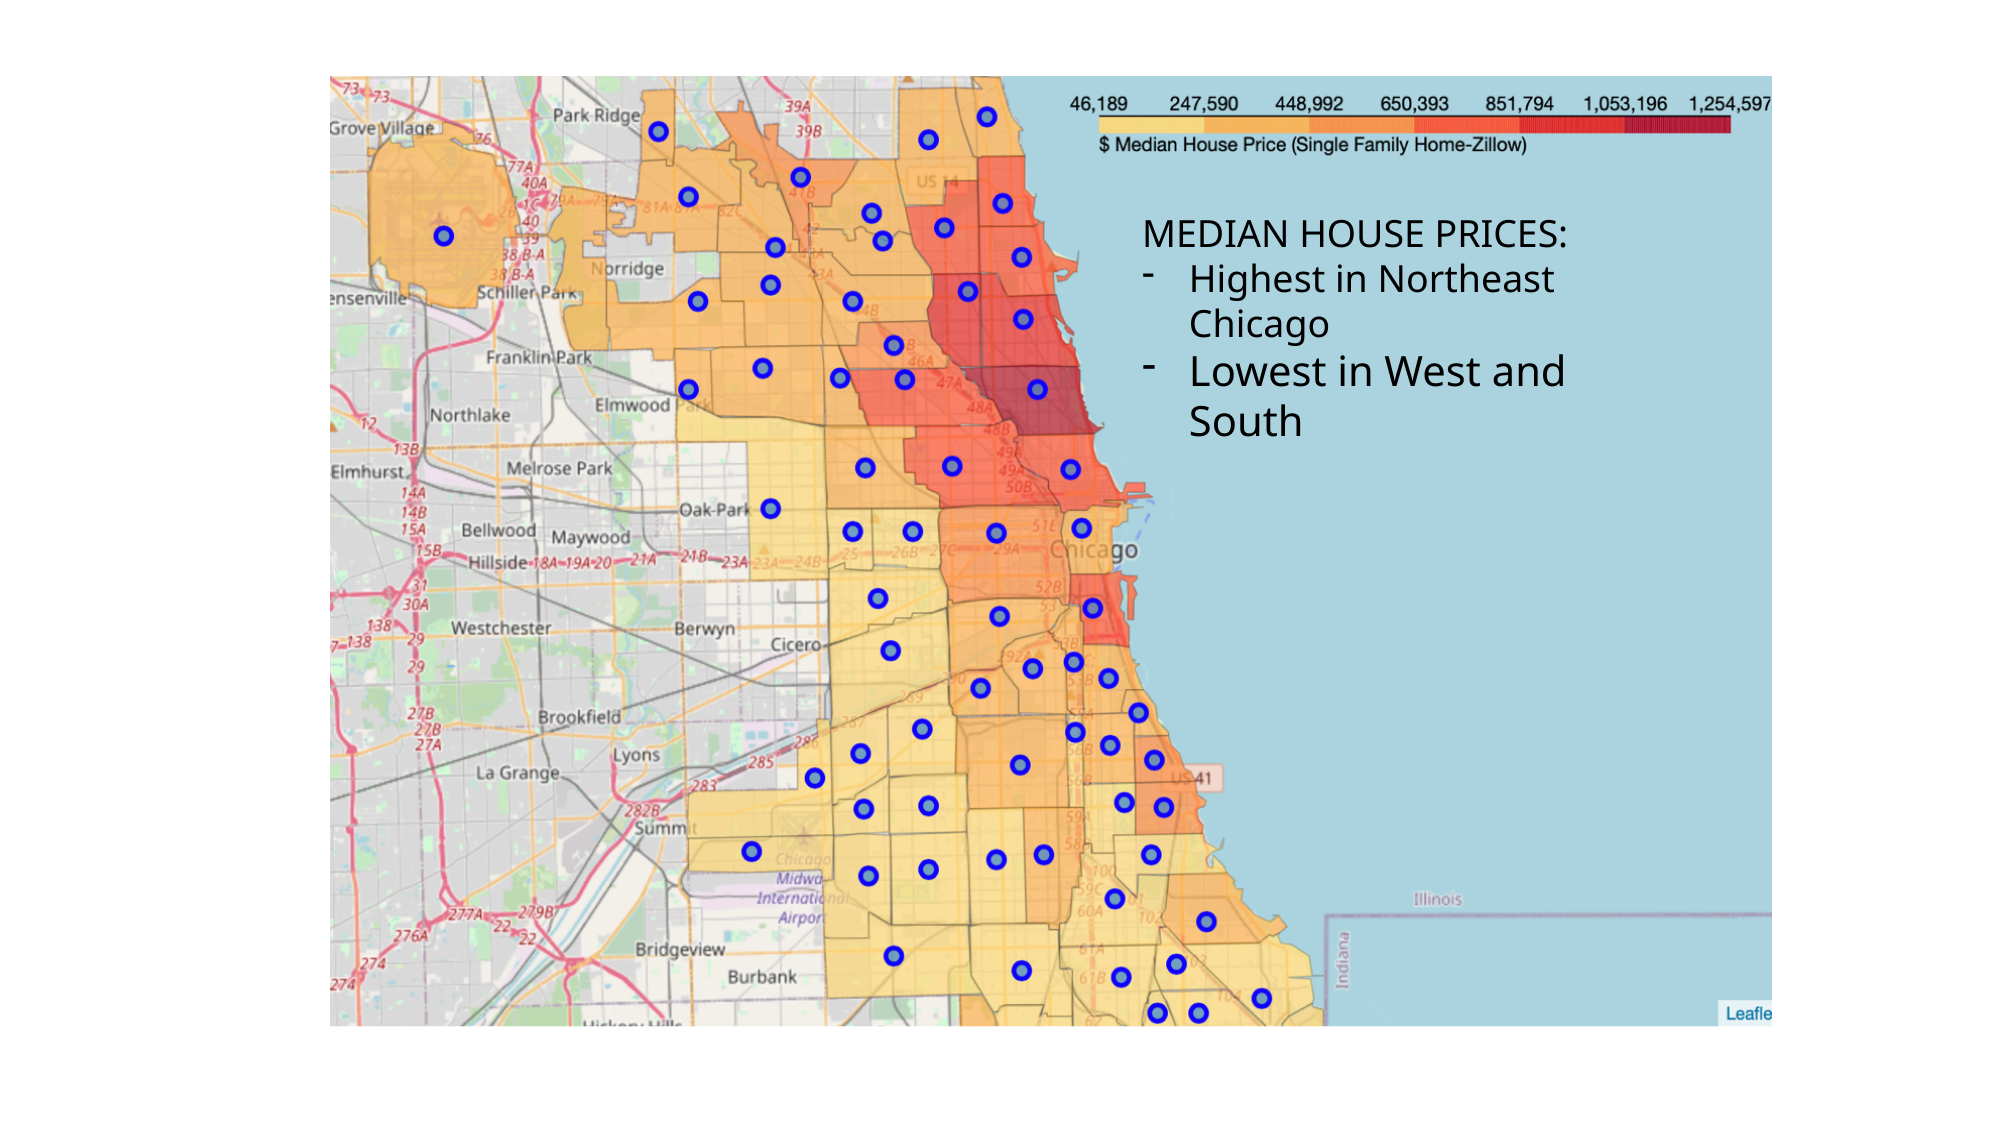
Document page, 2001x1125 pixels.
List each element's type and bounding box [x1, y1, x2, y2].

picture [330, 76, 1772, 1028]
